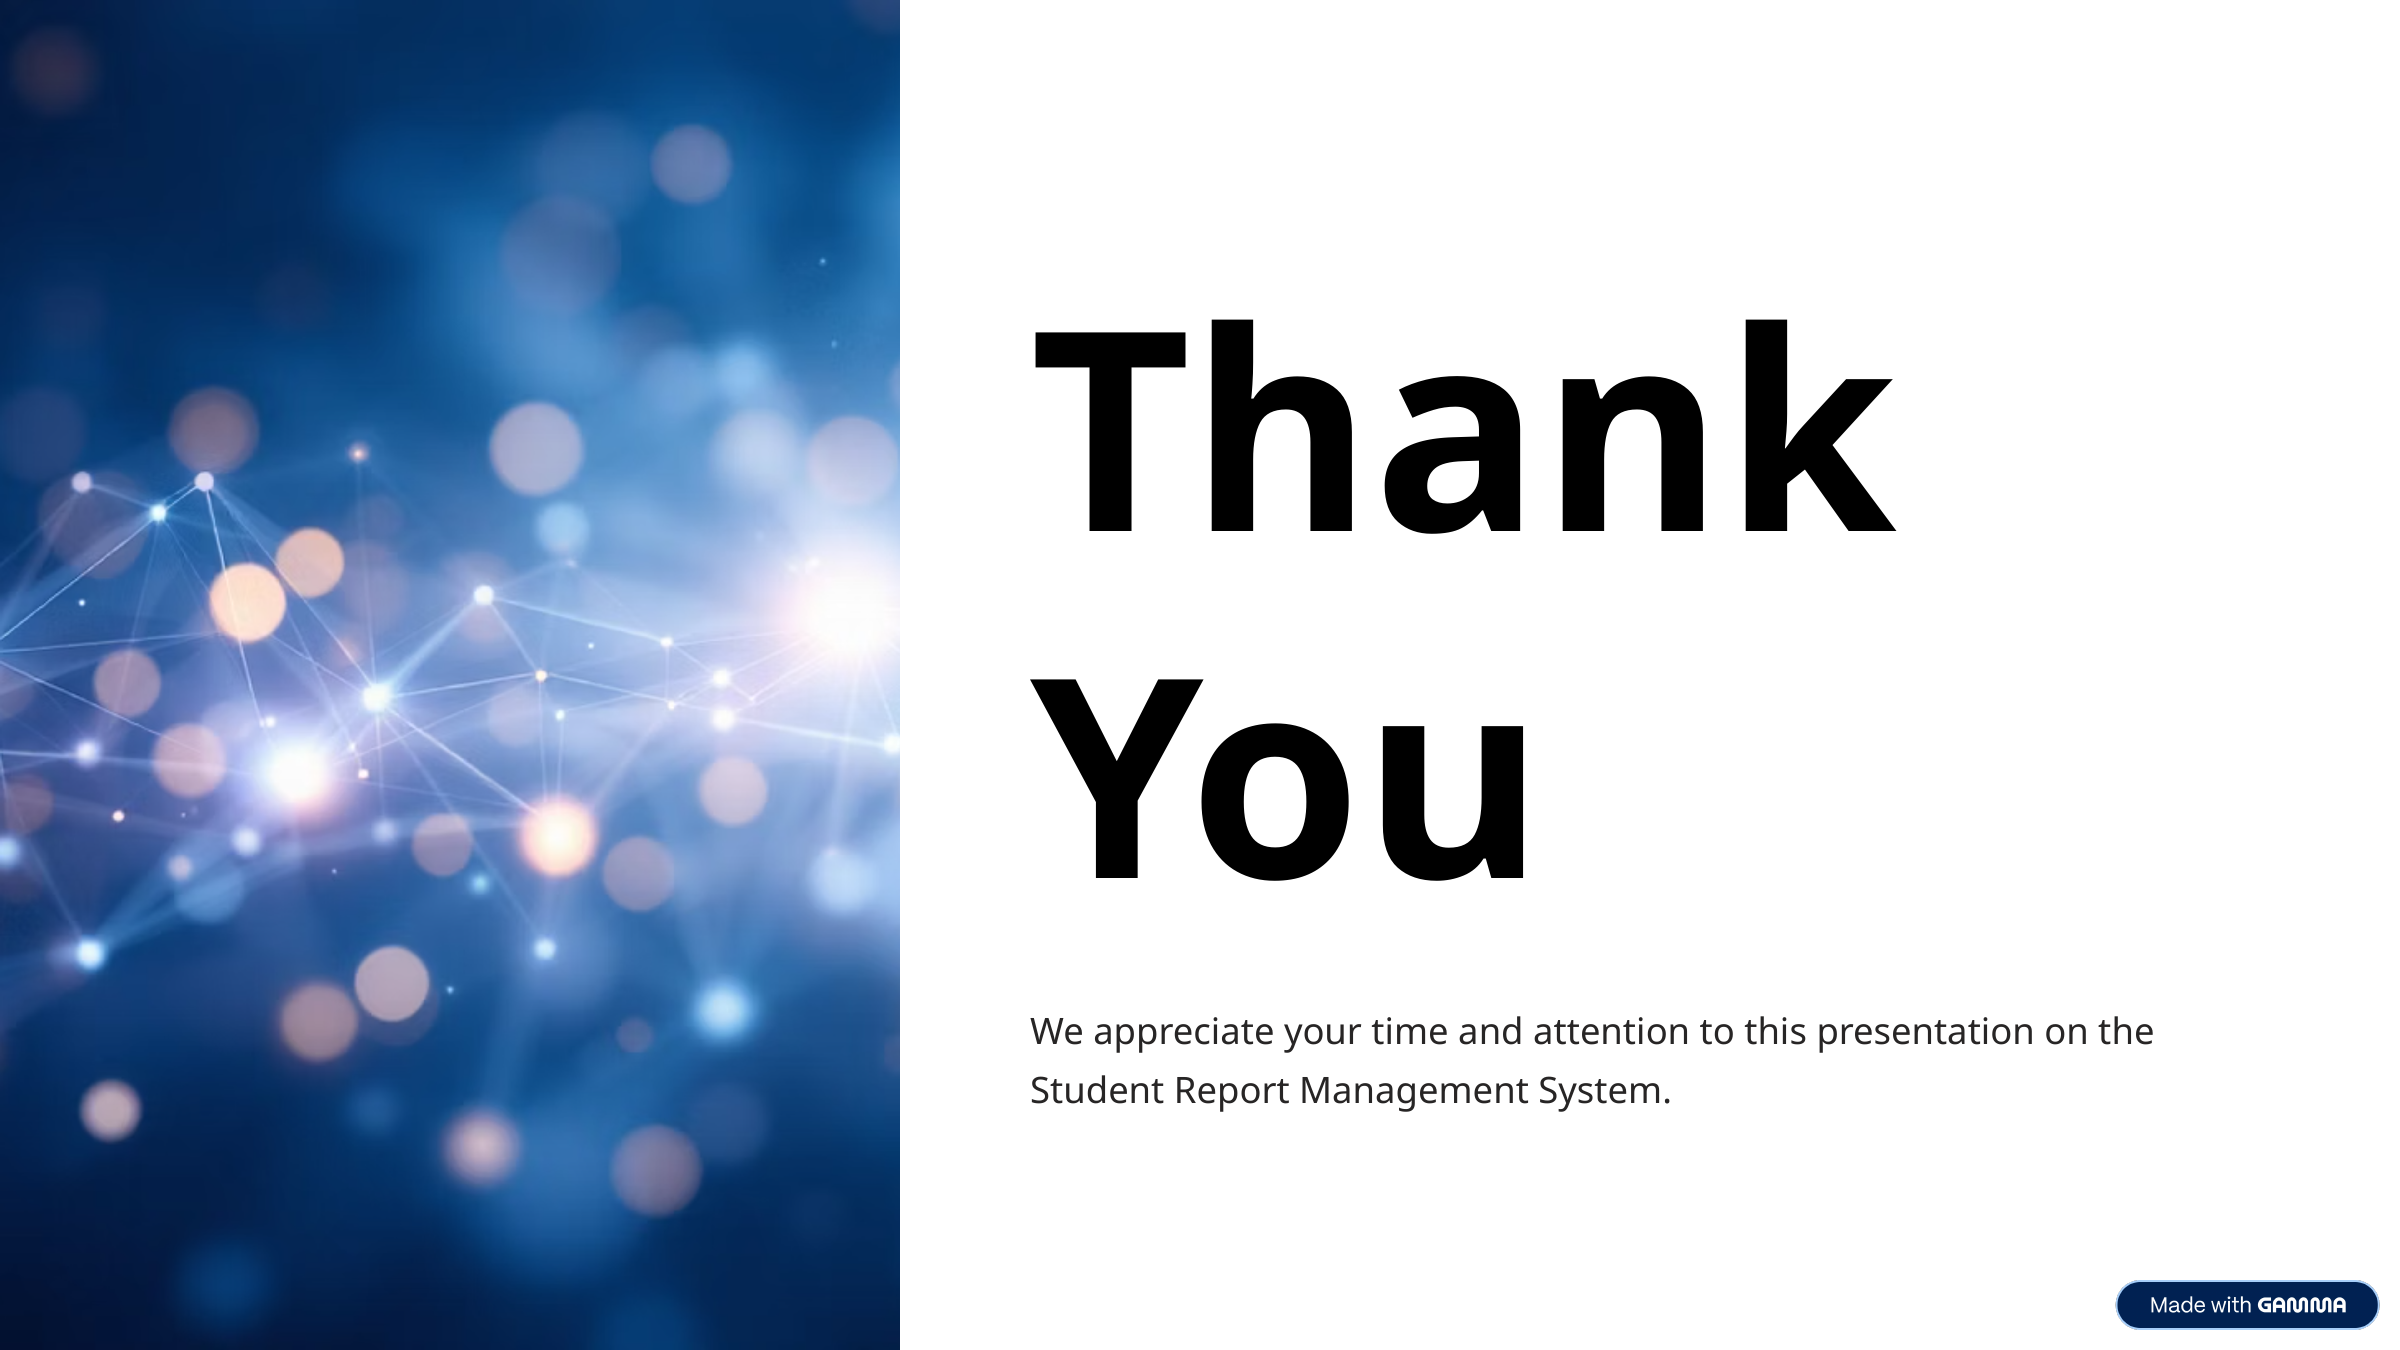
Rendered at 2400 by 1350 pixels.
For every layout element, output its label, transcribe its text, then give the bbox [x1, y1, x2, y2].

picture [2106, 1271, 2389, 1339]
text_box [2082, 1278, 2370, 1332]
text_box Thank You [1030, 238, 2270, 937]
picture [0, 0, 900, 1350]
text_box We appreciate your time and attention to this presentation on the Student Report Management System. [1030, 992, 2270, 1112]
